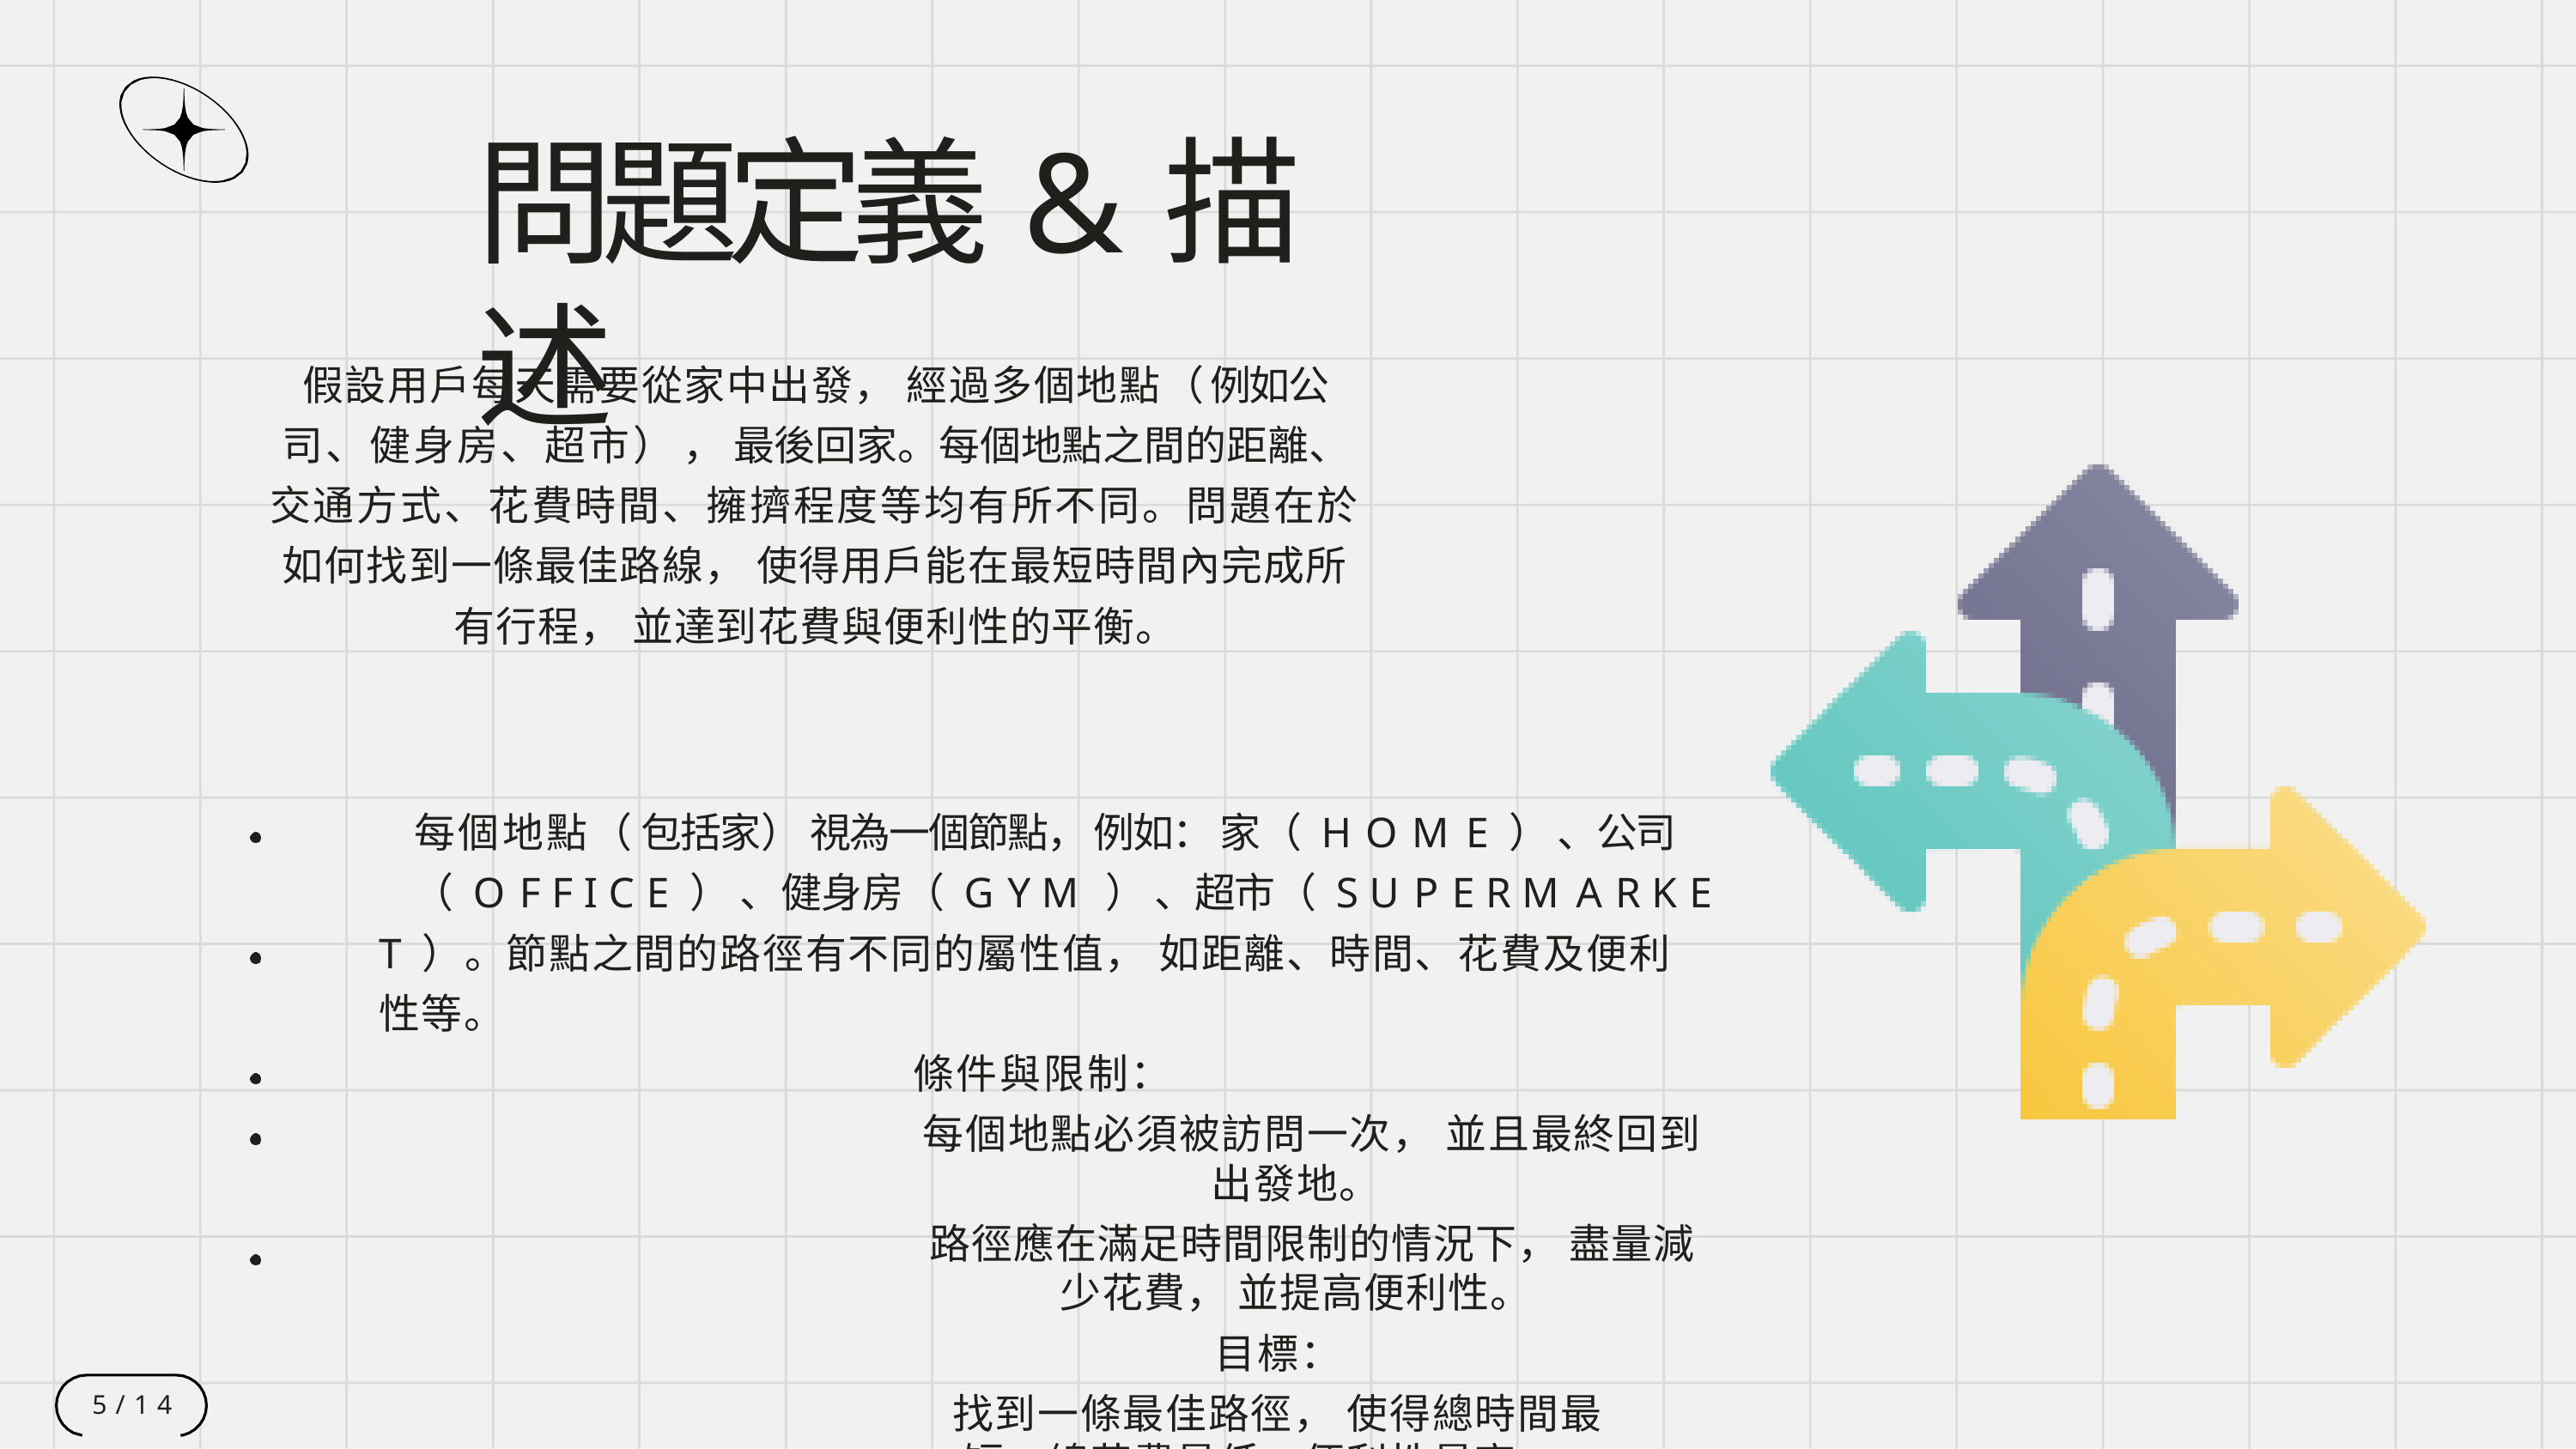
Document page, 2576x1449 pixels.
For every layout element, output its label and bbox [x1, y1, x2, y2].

text_box [0, 0, 2576, 1449]
text_box [249, 459, 2432, 1266]
